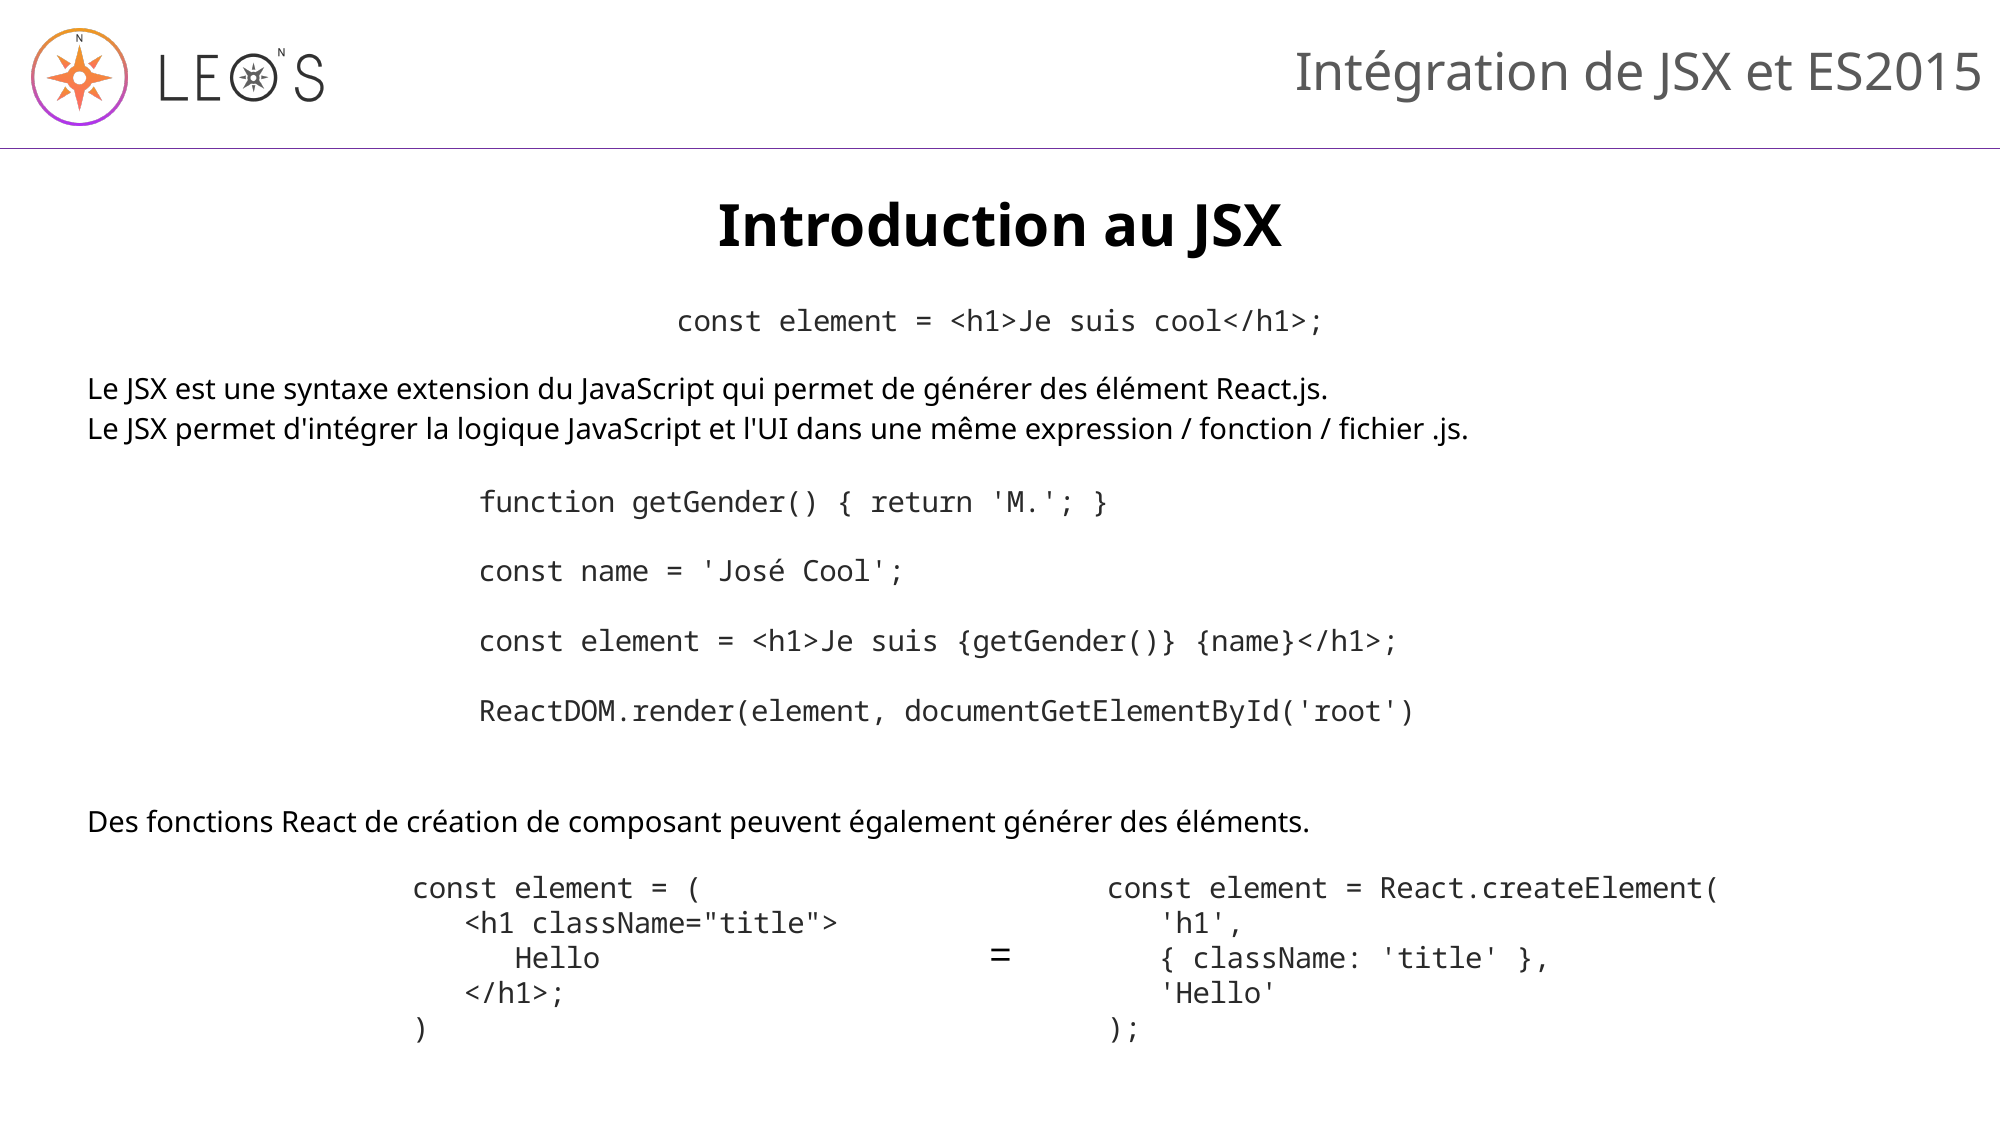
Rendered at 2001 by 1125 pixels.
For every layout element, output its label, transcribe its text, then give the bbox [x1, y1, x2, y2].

text_box = [952, 922, 1049, 983]
text_box Le JSX est une syntaxe extension du JavaScript qui permet de générer des élément React.js. Le JSX permet d'intégrer la logique JavaScript et l'UI dans une même expression / fonction / fichier .js. [72, 358, 1929, 471]
picture [31, 28, 324, 126]
text_box const element = ( <h1 className="title"> Hello </h1>; ) [397, 861, 893, 1083]
title Intégration de JSX et ES2015 [0, 0, 1984, 148]
subtitle Introduction au JSX [250, 149, 1751, 308]
text_box Des fonctions React de création de composant peuvent également générer des éléments. [72, 791, 1929, 862]
text_box const element = <h1>Je suis cool</h1>; [522, 294, 1479, 378]
text_box function getGender() { return 'M.'; } const name = 'José Cool'; const element = <h1>Je suis {getGender()} {name}</h1>; ReactDOM.render(element, documentGetElementById('root') [463, 475, 1537, 764]
text_box const element = React.createElement( 'h1', { className: 'title' }, 'Hello' ); [1092, 861, 1931, 1083]
